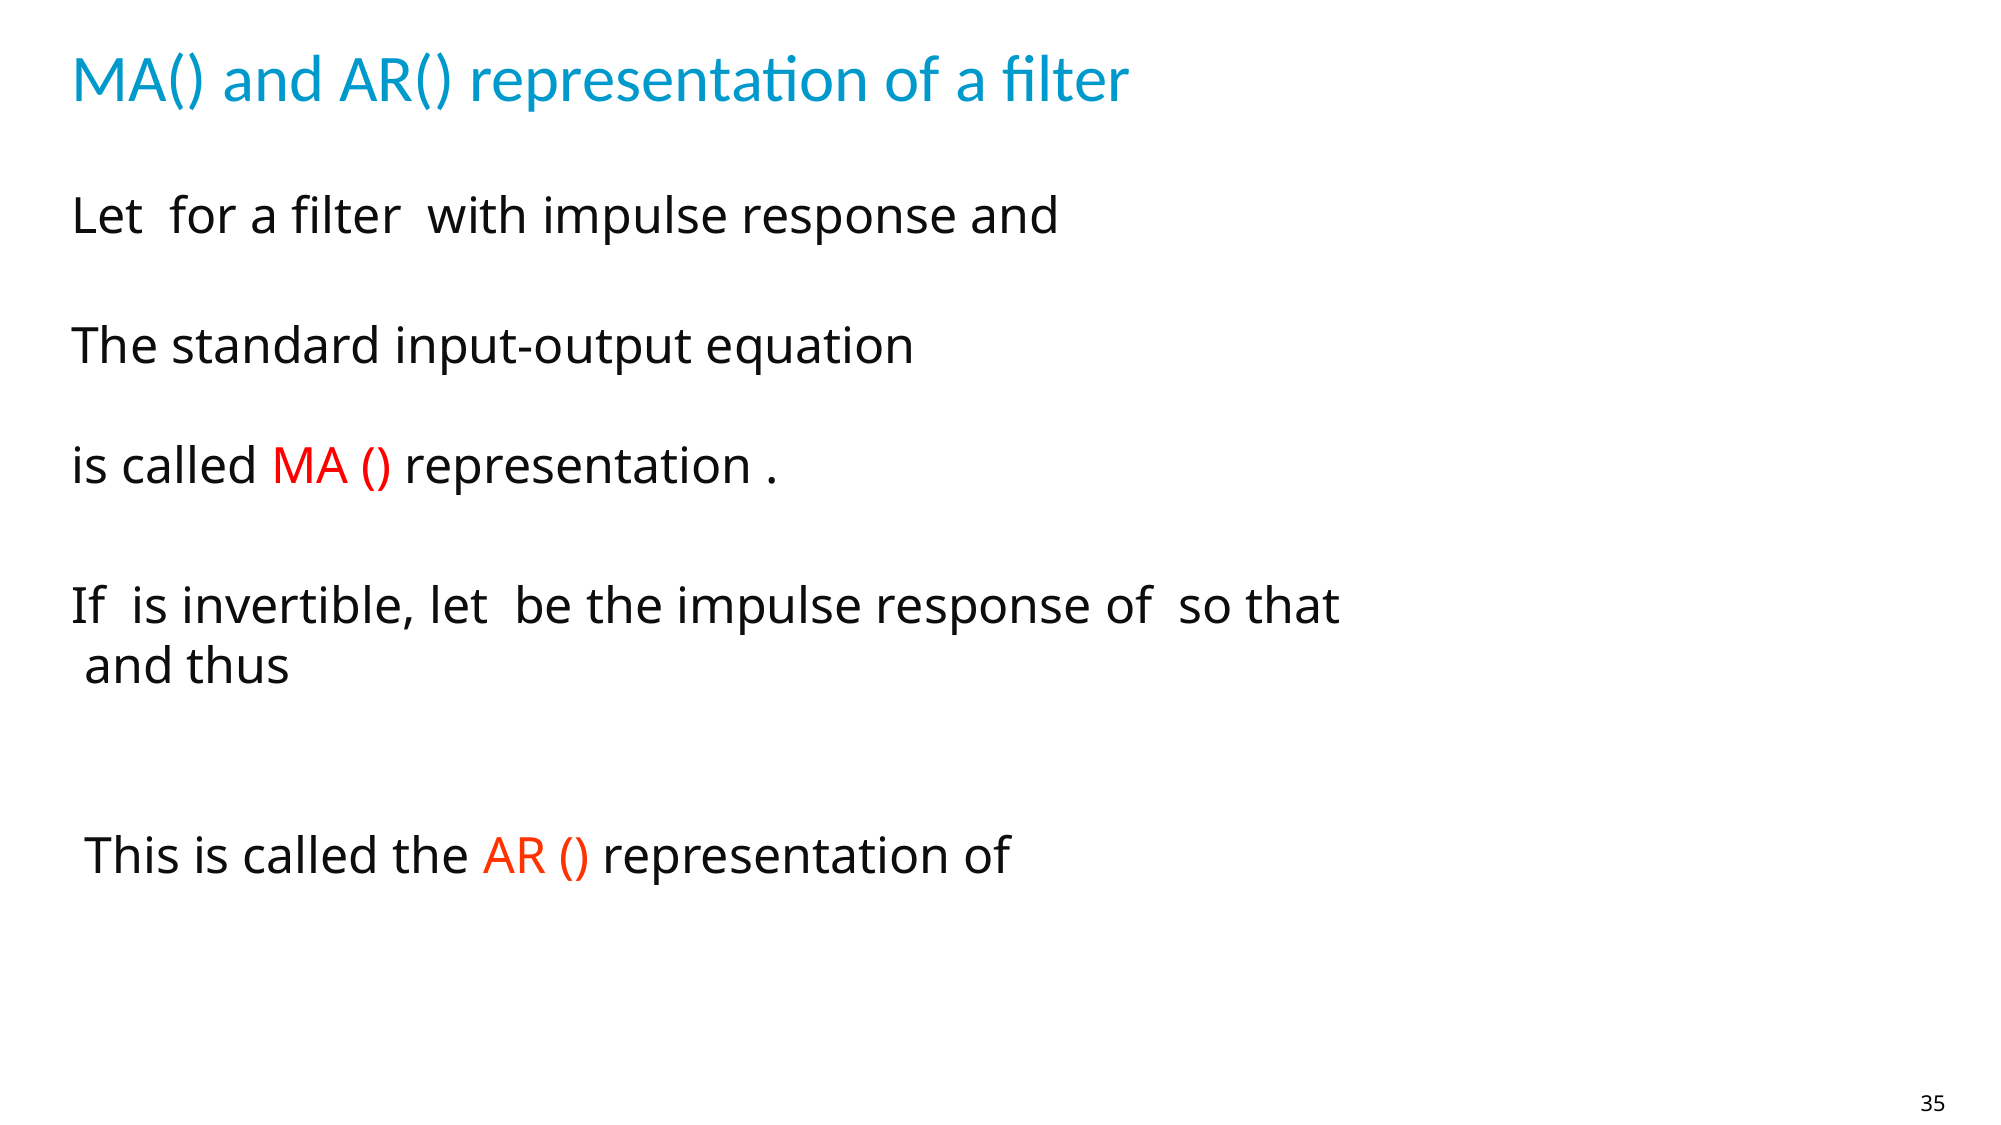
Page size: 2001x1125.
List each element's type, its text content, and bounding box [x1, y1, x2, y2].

footer 35 [1866, 1082, 2000, 1125]
